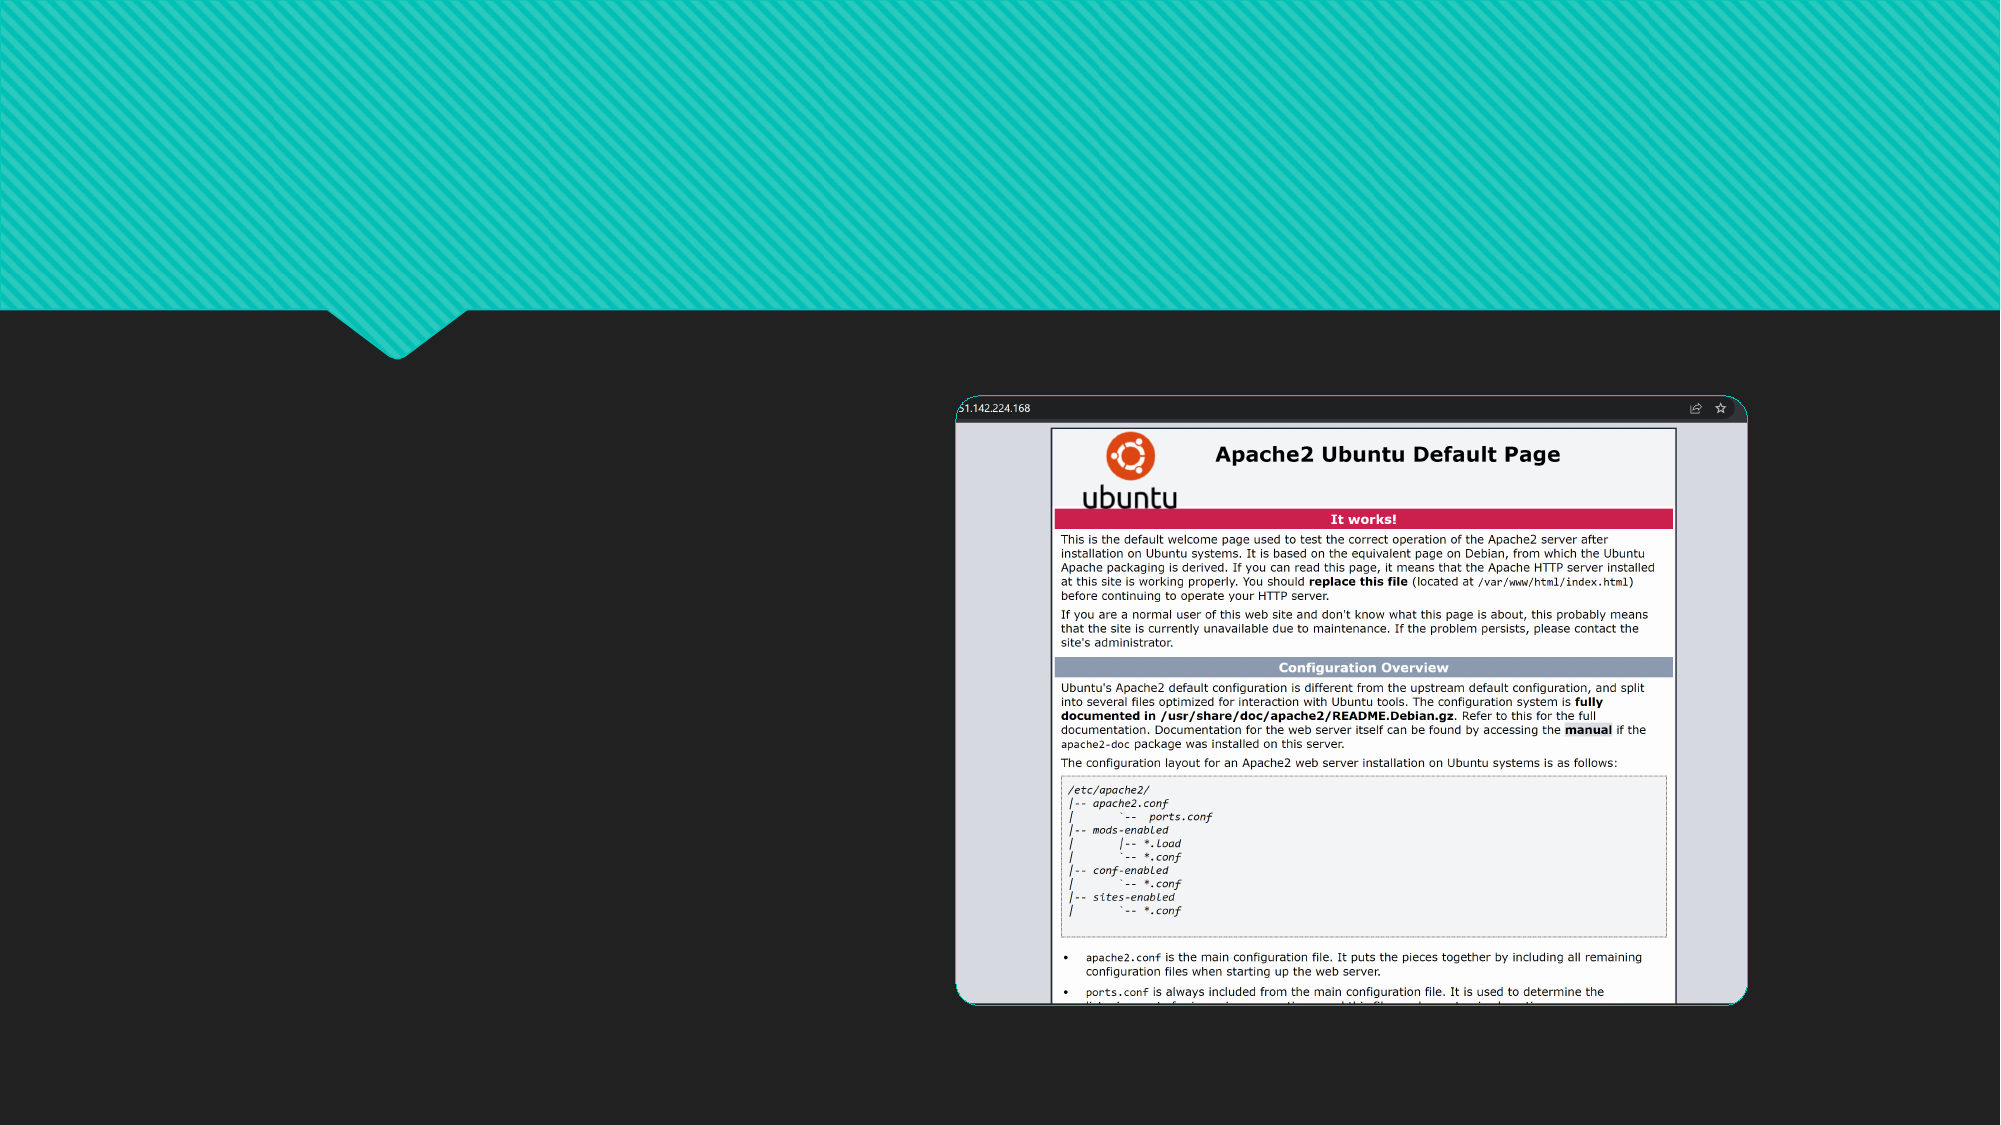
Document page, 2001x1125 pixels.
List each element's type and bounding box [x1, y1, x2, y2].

picture [955, 395, 1748, 1006]
